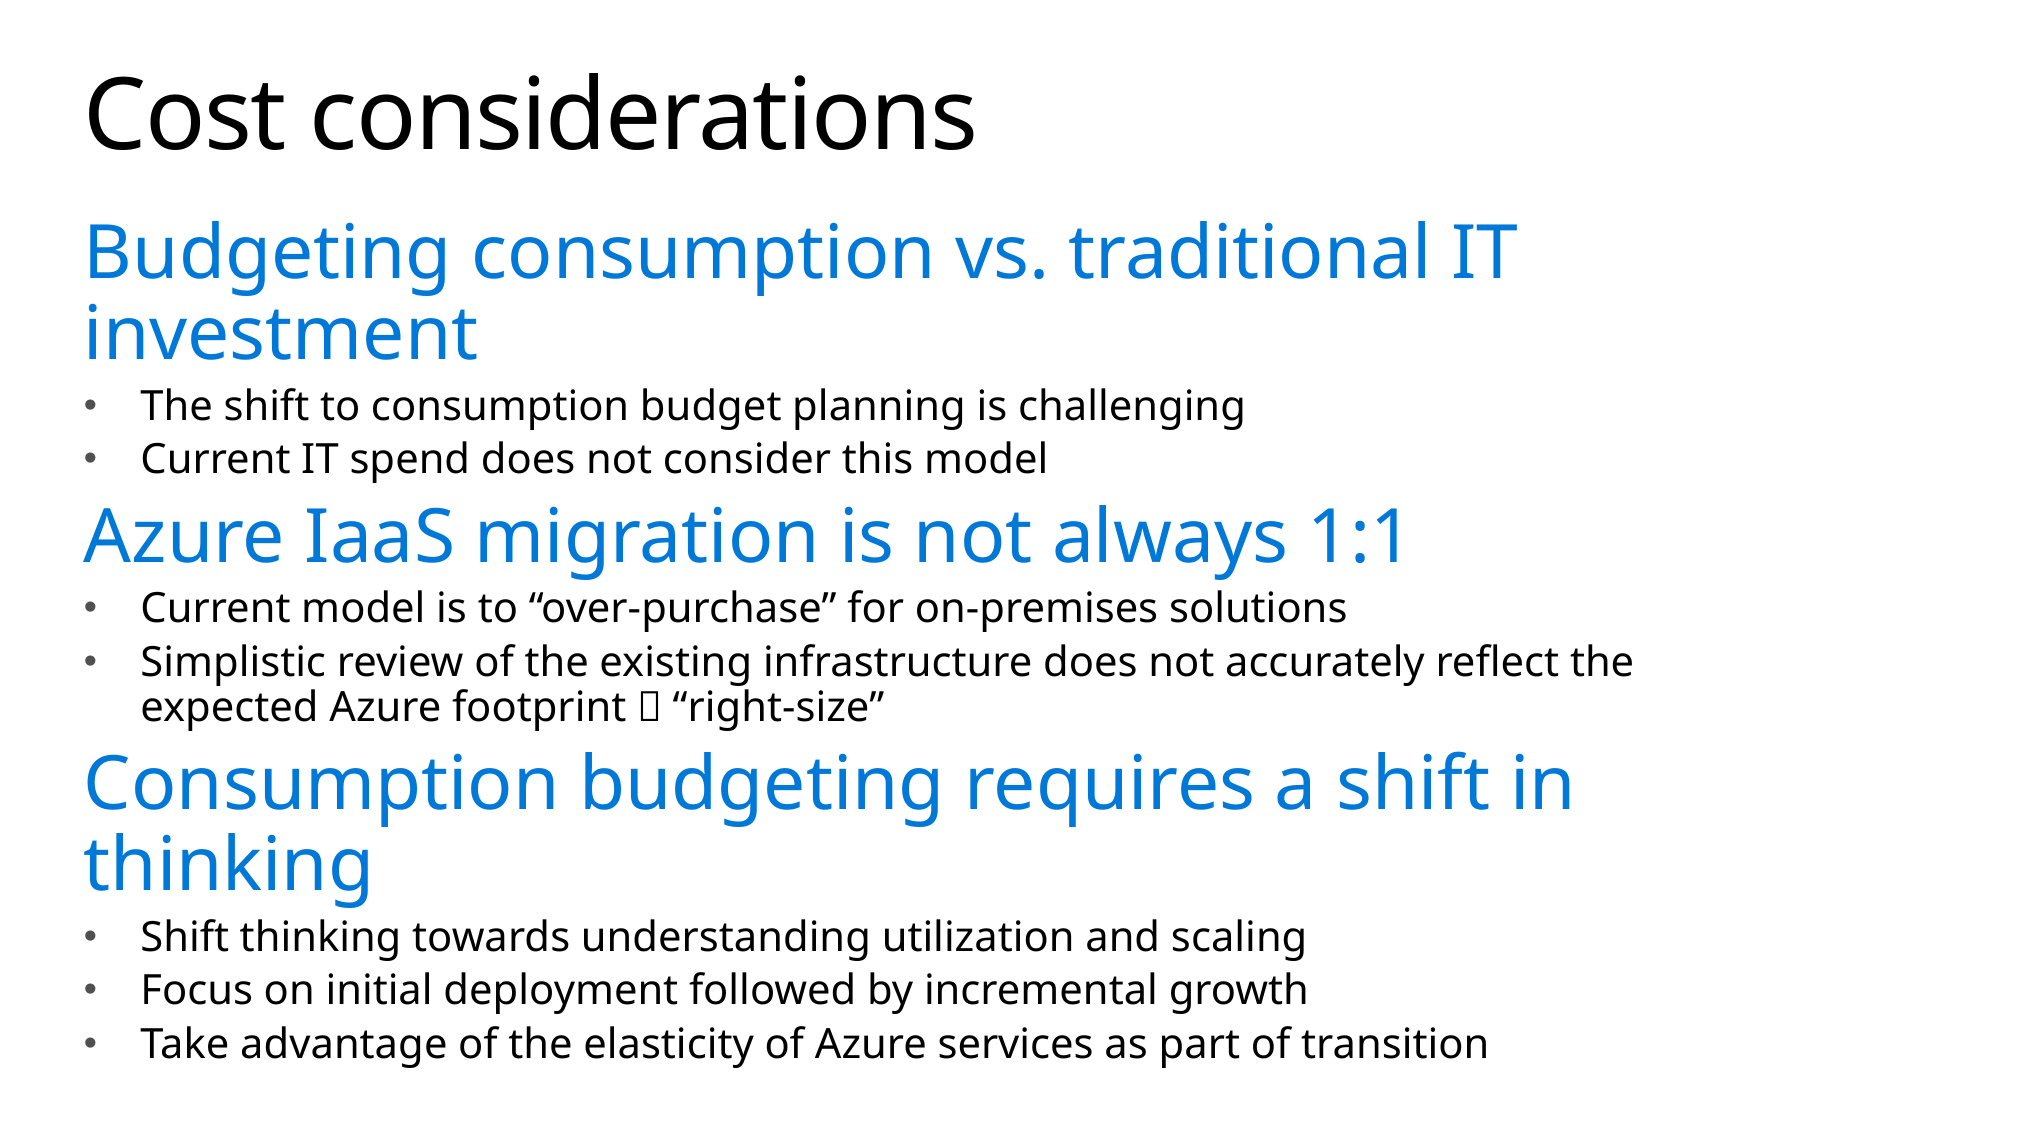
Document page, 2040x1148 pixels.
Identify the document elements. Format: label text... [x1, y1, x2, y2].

title Cost considerations [60, 48, 1980, 199]
list Budgeting consumption vs. traditional IT investment The shift to consumption budget planning is challenging Current IT spend does not consider this model Azure IaaS migration is not always 1:1 Current model is to “over-purchase” for on-premises solutions Simplistic review of the existing infrastructure does not accurately reflect the expected Azure footprint  “right-size” Consumption budgeting requires a shift in thinking Shift thinking towards understanding utilization and scaling Focus on initial deployment followed by incremental growth Take advantage of the elasticity of Azure services as part of transition Watch Cost Savings with Azure Virtual Machines @MS Ignite 2017 [60, 199, 1820, 1057]
